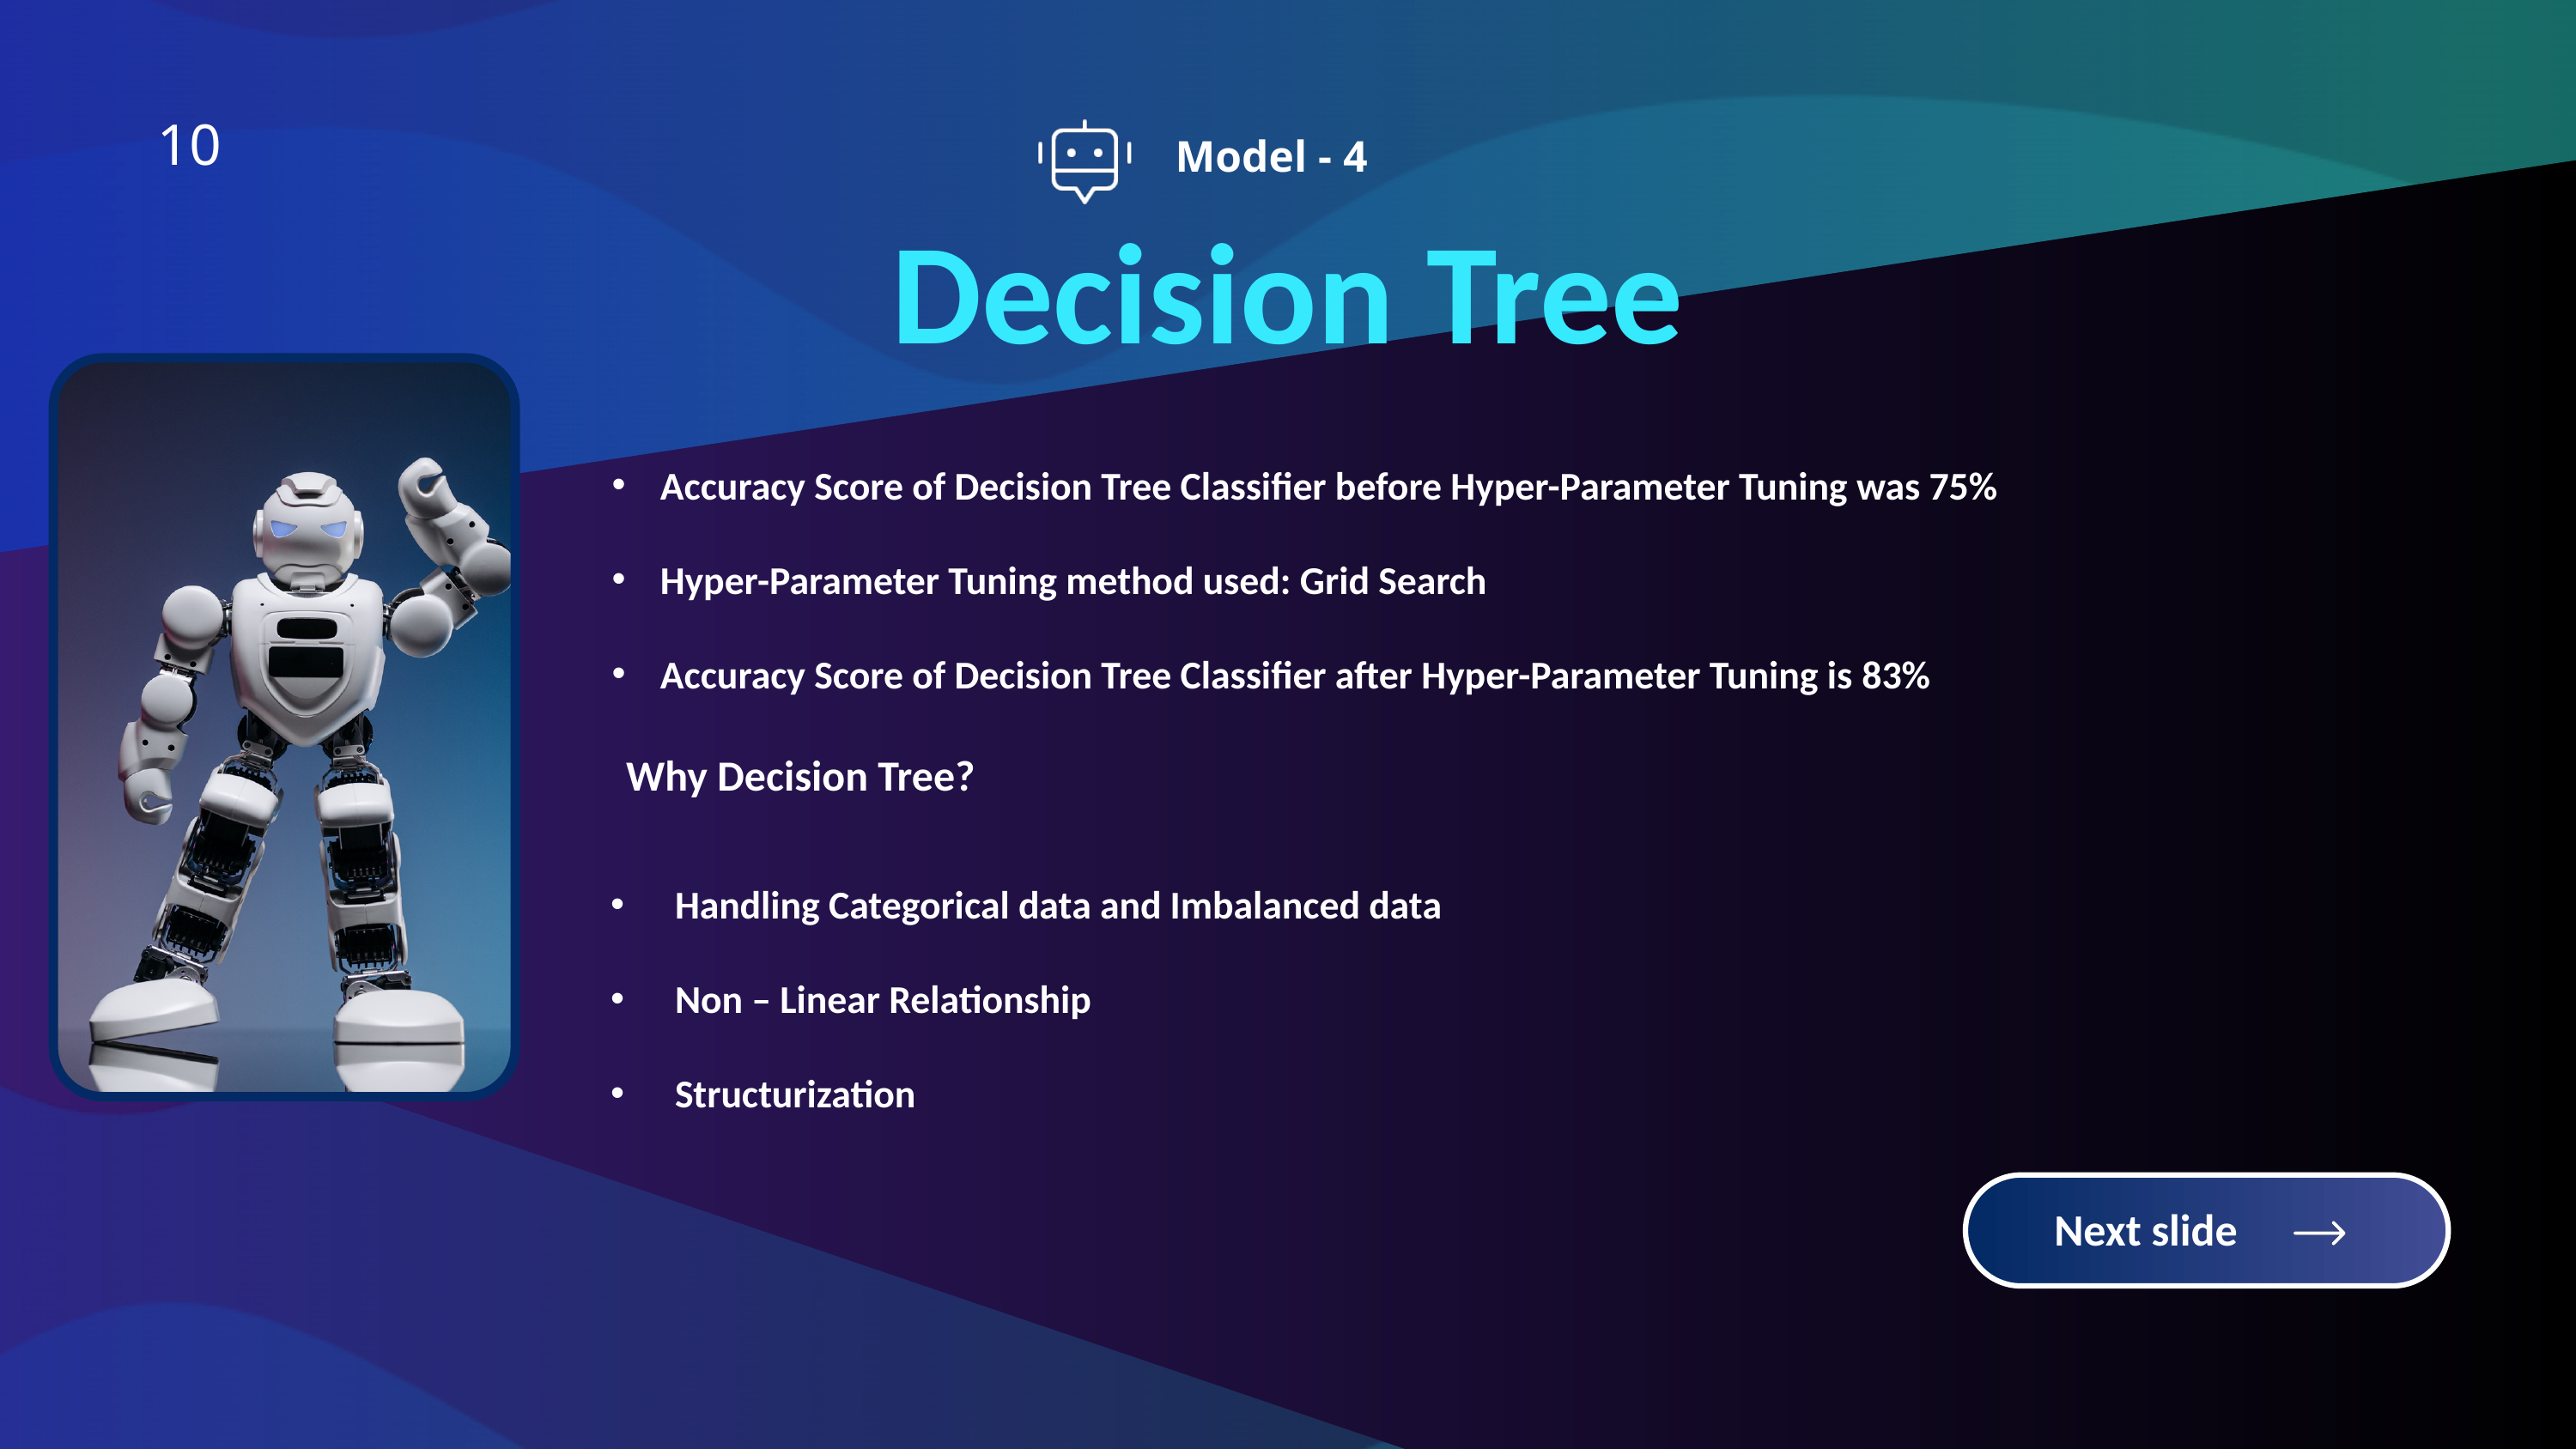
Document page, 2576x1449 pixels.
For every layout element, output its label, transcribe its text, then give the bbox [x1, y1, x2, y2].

text_box Handling Categorical data and Imbalanced data Non – Linear Relationship Structurization [611, 832, 1963, 1116]
text_box Decision Tree [704, 226, 1872, 373]
text_box Model - 4 [1175, 140, 1527, 181]
text_box [0, 0, 2576, 553]
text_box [1965, 1174, 2449, 1287]
text_box Why Decision Tree? [613, 741, 999, 806]
text_box [1038, 119, 1132, 204]
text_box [52, 357, 516, 1097]
text_box 10 [157, 103, 309, 177]
text_box Accuracy Score of Decision Tree Classifier before Hyper-Parameter Tuning was 75% Hyper-Parameter Tuning method used: Grid Search Accuracy Score of Decision Tree Classifier after Hyper-Parameter Tuning is 83% [611, 413, 2372, 697]
text_box [0, 972, 1406, 1449]
